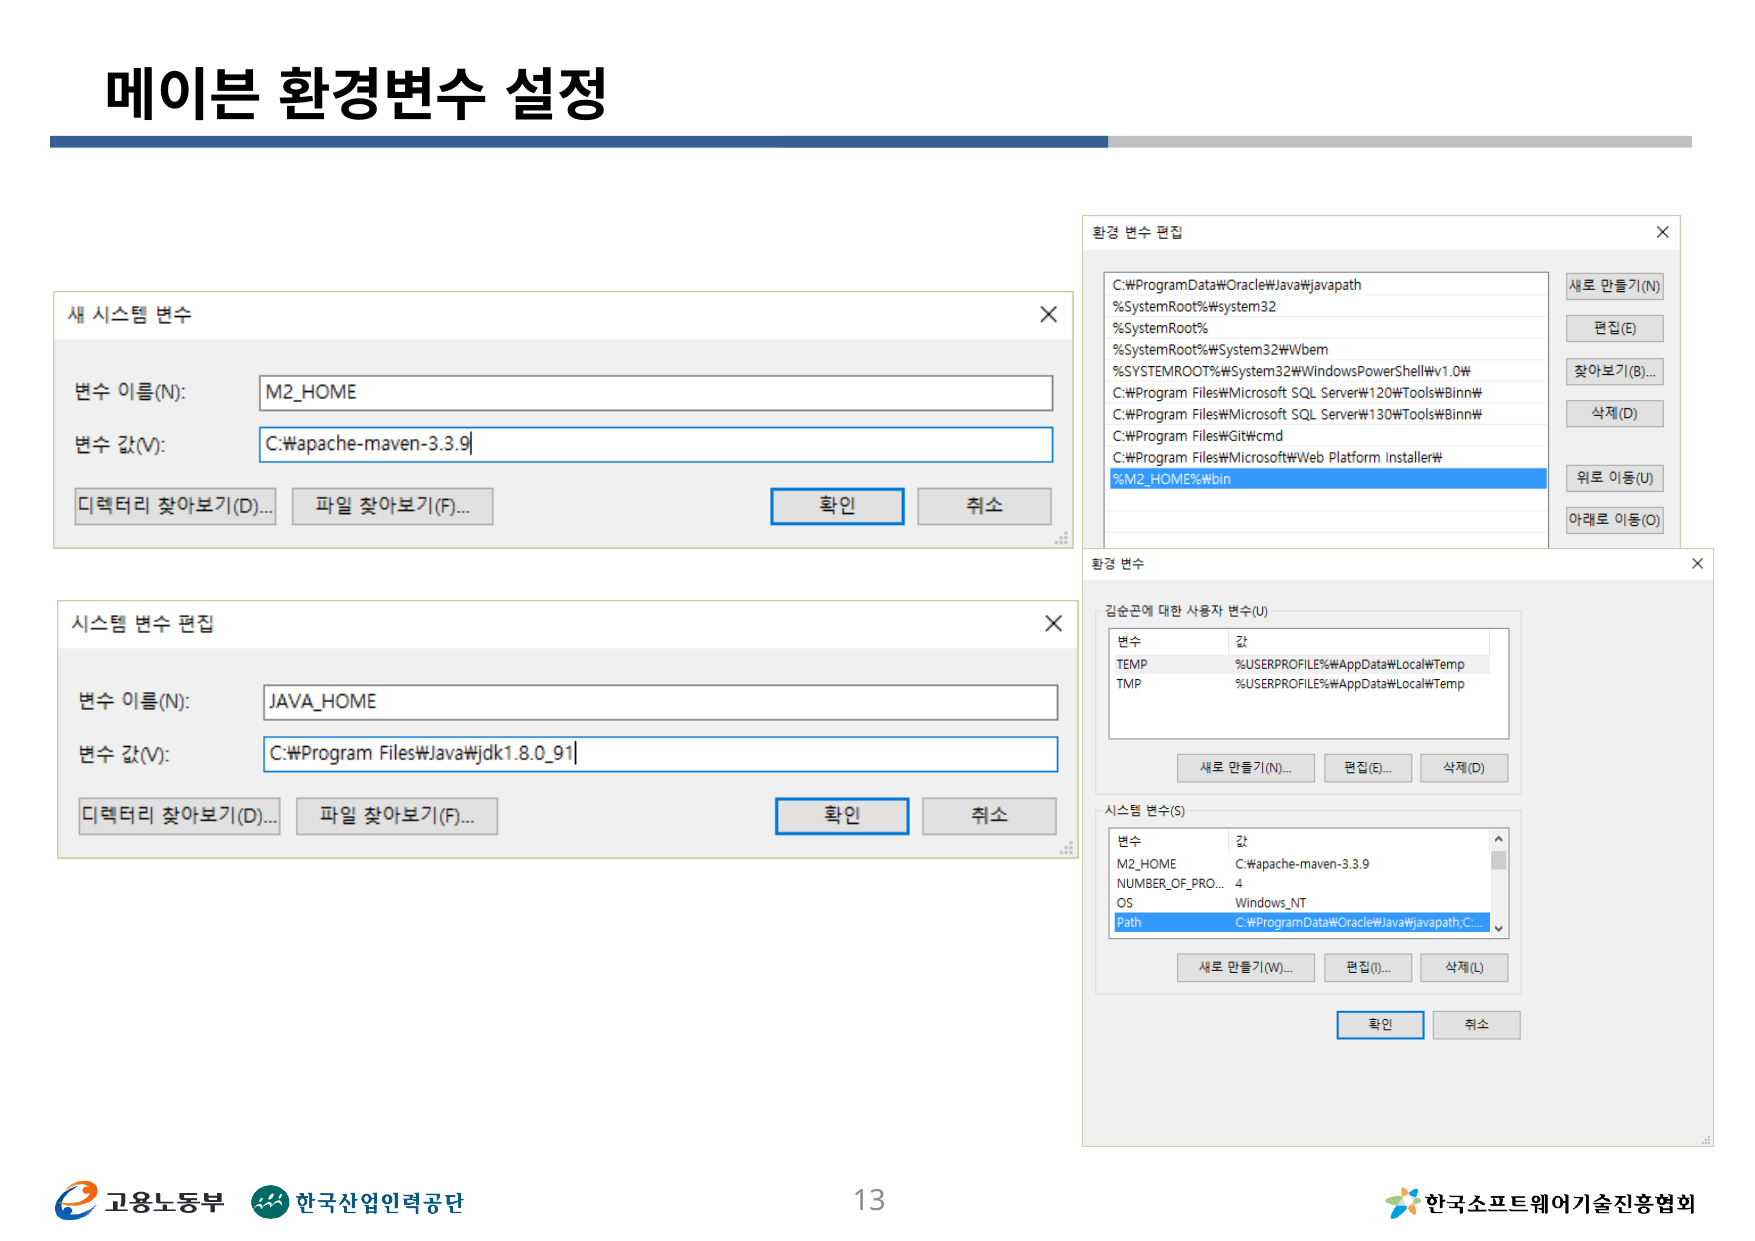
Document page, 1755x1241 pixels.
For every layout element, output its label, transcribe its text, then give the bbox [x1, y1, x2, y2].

picture [53, 290, 1074, 550]
picture [251, 1185, 464, 1219]
picture [50, 1178, 228, 1223]
picture [1082, 214, 1715, 1147]
picture [1385, 1187, 1694, 1219]
title 메이븐 환경변수 설정 [87, 49, 1667, 136]
slide_number 13 [664, 1168, 1074, 1235]
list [57, 600, 1079, 859]
